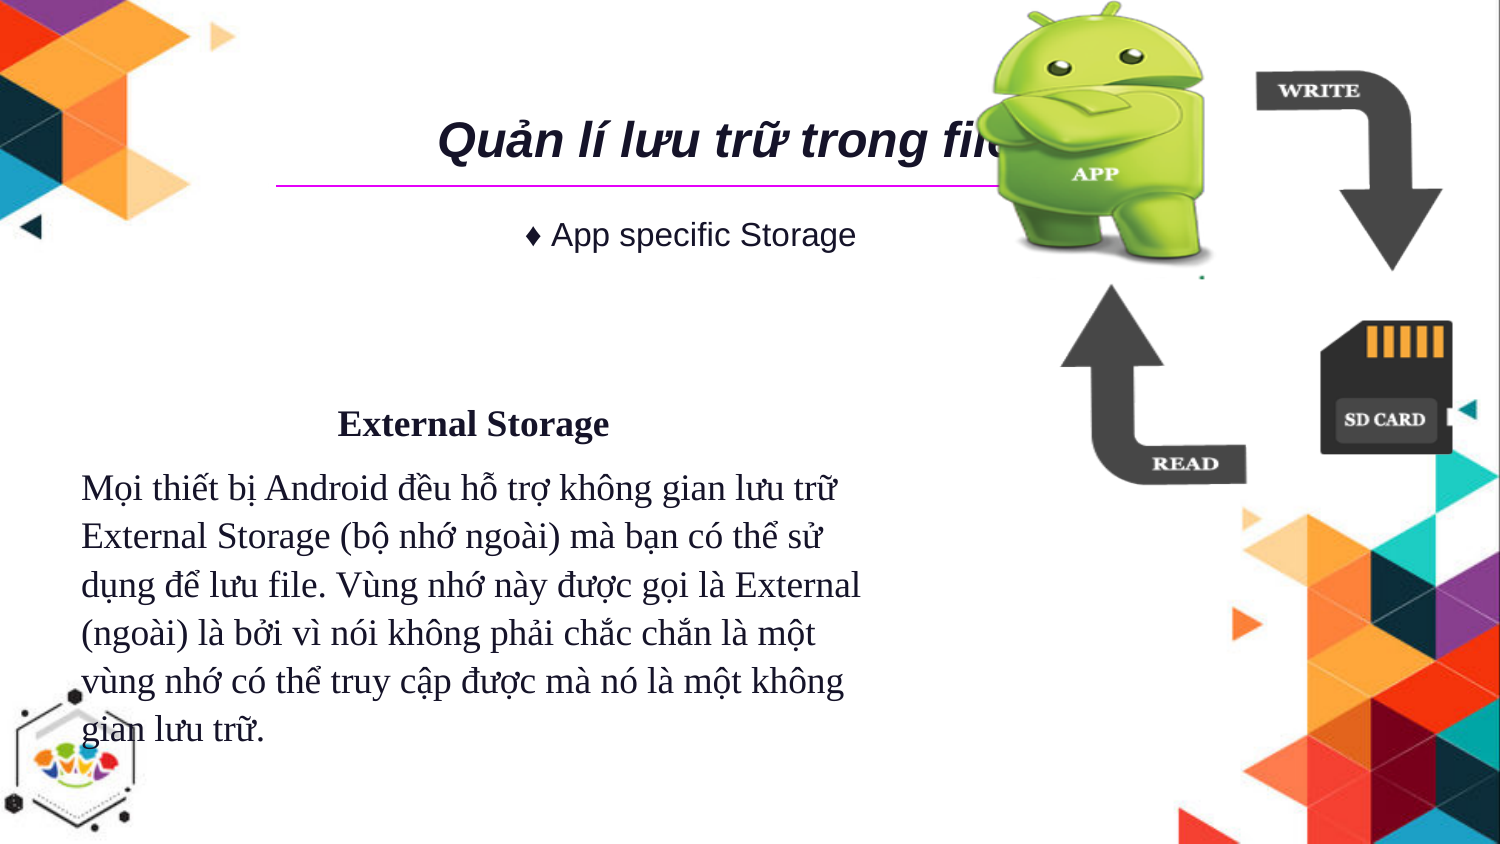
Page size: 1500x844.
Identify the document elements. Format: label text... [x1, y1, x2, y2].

title ♦ App specific Storage [403, 200, 939, 268]
picture [0, 0, 1500, 844]
text_box Quản lí lưu trữ trong file [422, 92, 939, 185]
text_box External Storage Mọi thiết bị Android đều hỗ trợ không gian lưu trữ External Storage (bộ nhớ ngoài) mà bạn có thể sử dụng để lưu file. Vùng nhớ này được gọi là External (ngoài) là bởi vì nói không phải chắc chắn là một vùng nhớ có thể truy cập được mà nó là một không gian lưu trữ. [66, 388, 882, 757]
